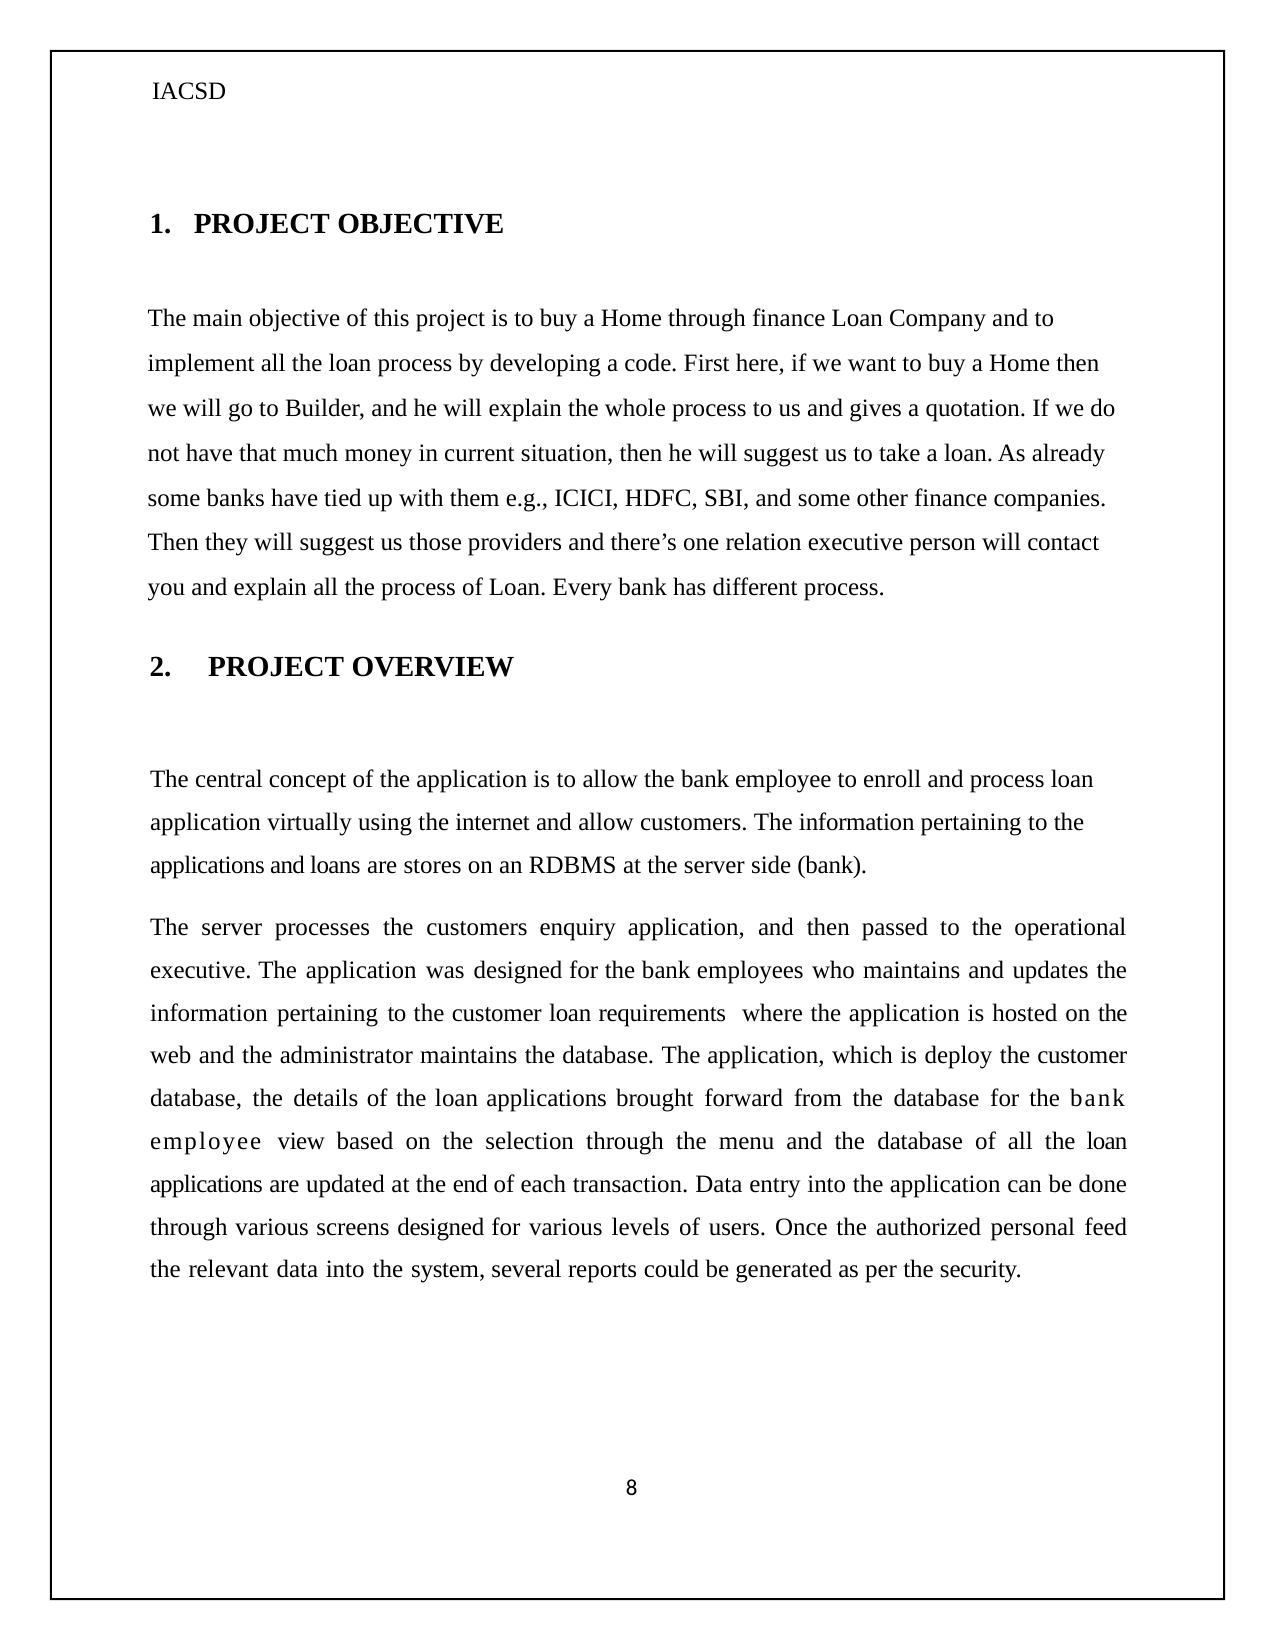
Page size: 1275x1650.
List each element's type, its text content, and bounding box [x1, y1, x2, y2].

text_box PROJECT OBJECTIVE The main objective of this project is to buy a Home through finance Loan Company and to implement all the loan process by developing a code. First here, if we want to buy a Home then we will go to Builder, and he will explain the whole process to us and gives a quotation. If we do not have that much money in current situation, then he will suggest us to take a loan. As already some banks have tied up with them e.g., ICICI, HDFC, SBI, and some other finance companies. Then they will suggest us those providers and there’s one relation executive person will contact you and explain all the process of Loan. Every bank has different process. PROJECT OVERVIEW The central concept of the application is to allow the bank employee to enroll and process loan application virtually using the internet and allow customers. The information pertaining to the applications and loans are stores on an RDBMS at the server side (bank). The server processes the customers enquiry application, and then passed to the operational executive. The application was designed for the bank employees who maintains and updates the information pertaining to the customer loan requirements where the application is hosted on the web and the administrator maintains the database. The application, which is deploy the customer database, the details of the loan applications brought forward from the database for the bank employee view based on the selection through the menu and the database of all the loan applications are updated at the end of each transaction. Data entry into the application can be done through various screens designed for various levels of users. Once the authorized personal feed the relevant data into the system, several reports could be generated as per the security. [147, 201, 1128, 1283]
text_box IACSD [149, 72, 230, 105]
slide_number 8 [619, 1476, 658, 1650]
text_box [49, 49, 1226, 1601]
